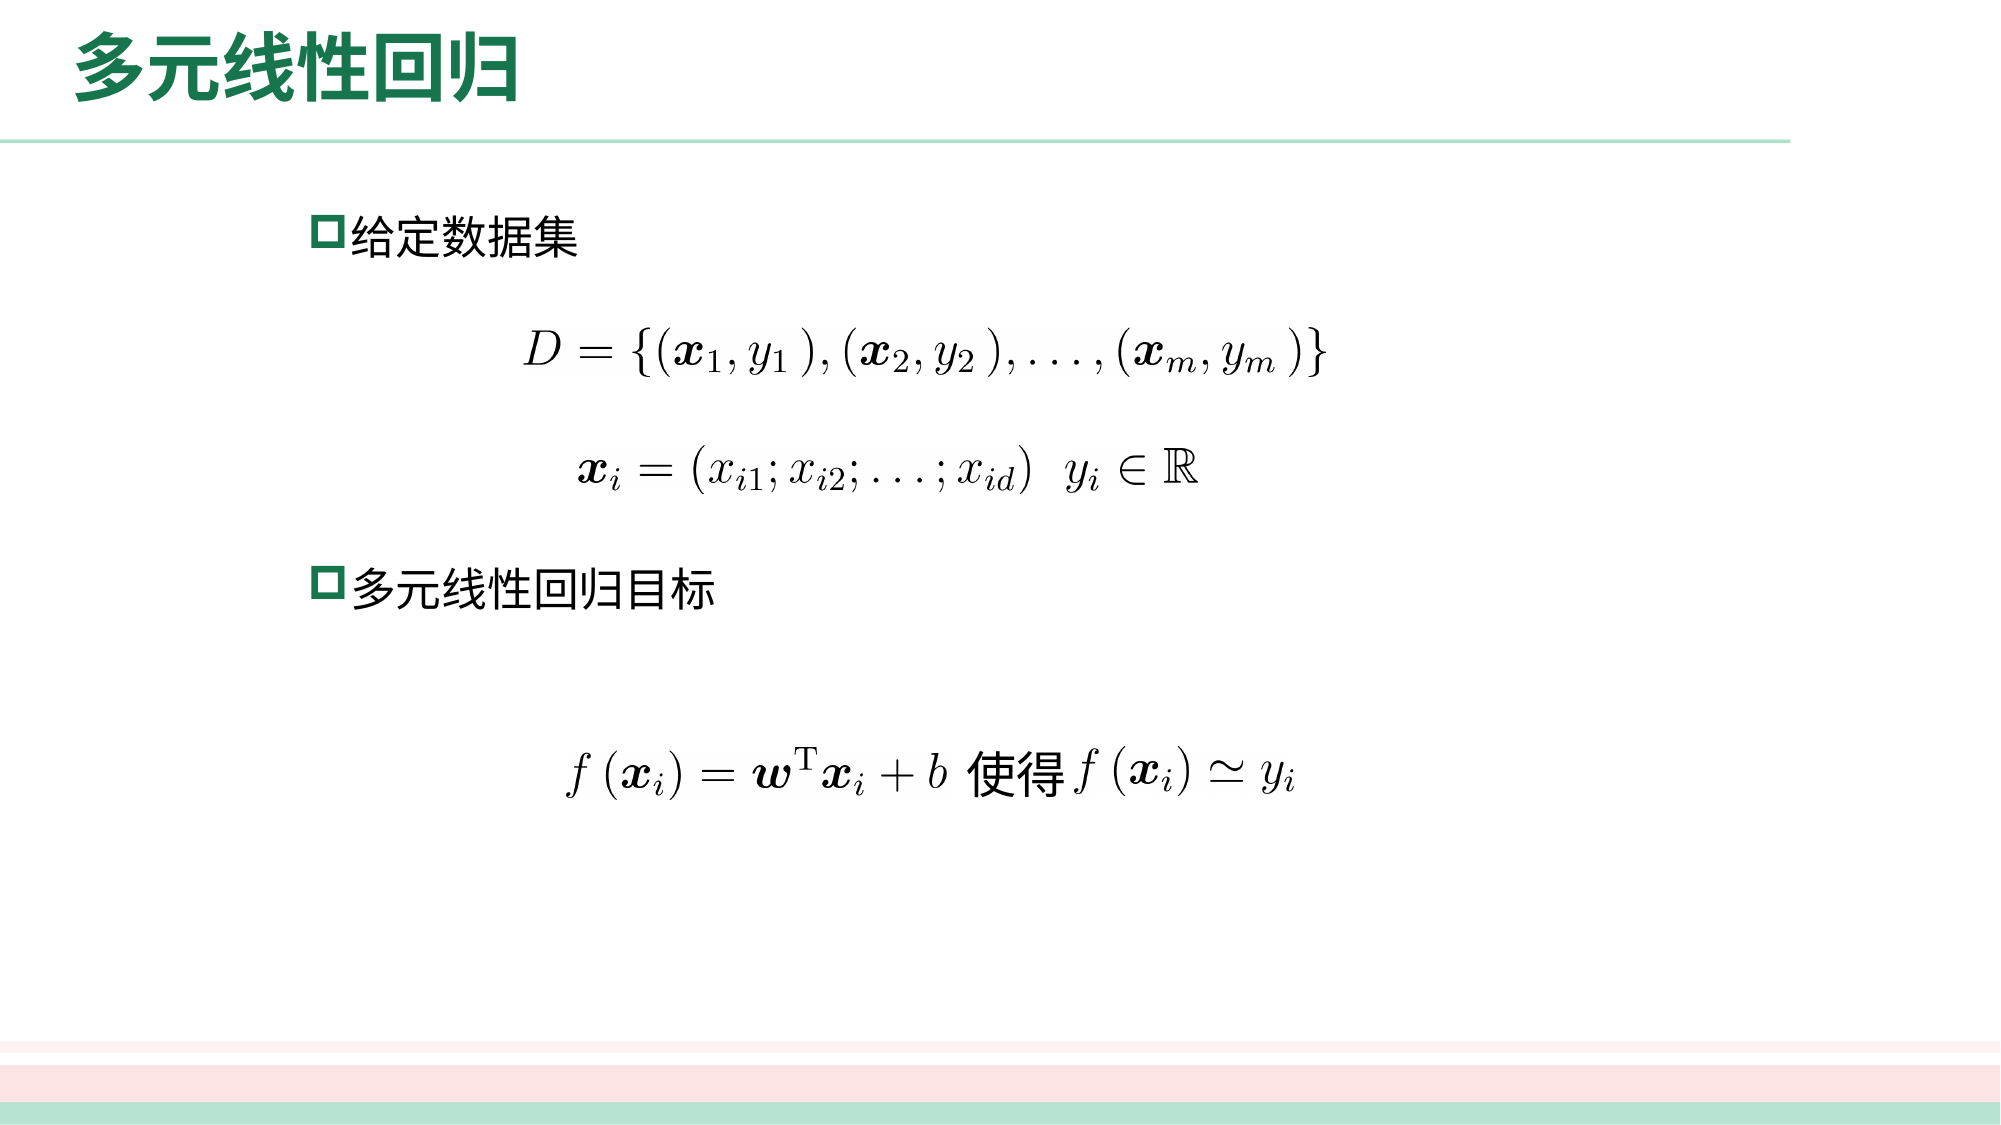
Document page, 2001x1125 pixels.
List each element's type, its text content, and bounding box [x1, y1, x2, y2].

list 给定数据集 多元线性回归目标 [292, 207, 1707, 973]
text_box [1072, 742, 1296, 800]
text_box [576, 441, 1032, 499]
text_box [1063, 444, 1200, 496]
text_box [564, 743, 948, 804]
text_box 使得 [951, 736, 1097, 811]
picture [0, 0, 2001, 1125]
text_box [521, 323, 1328, 381]
title 多元线性回归 [56, 7, 1782, 135]
